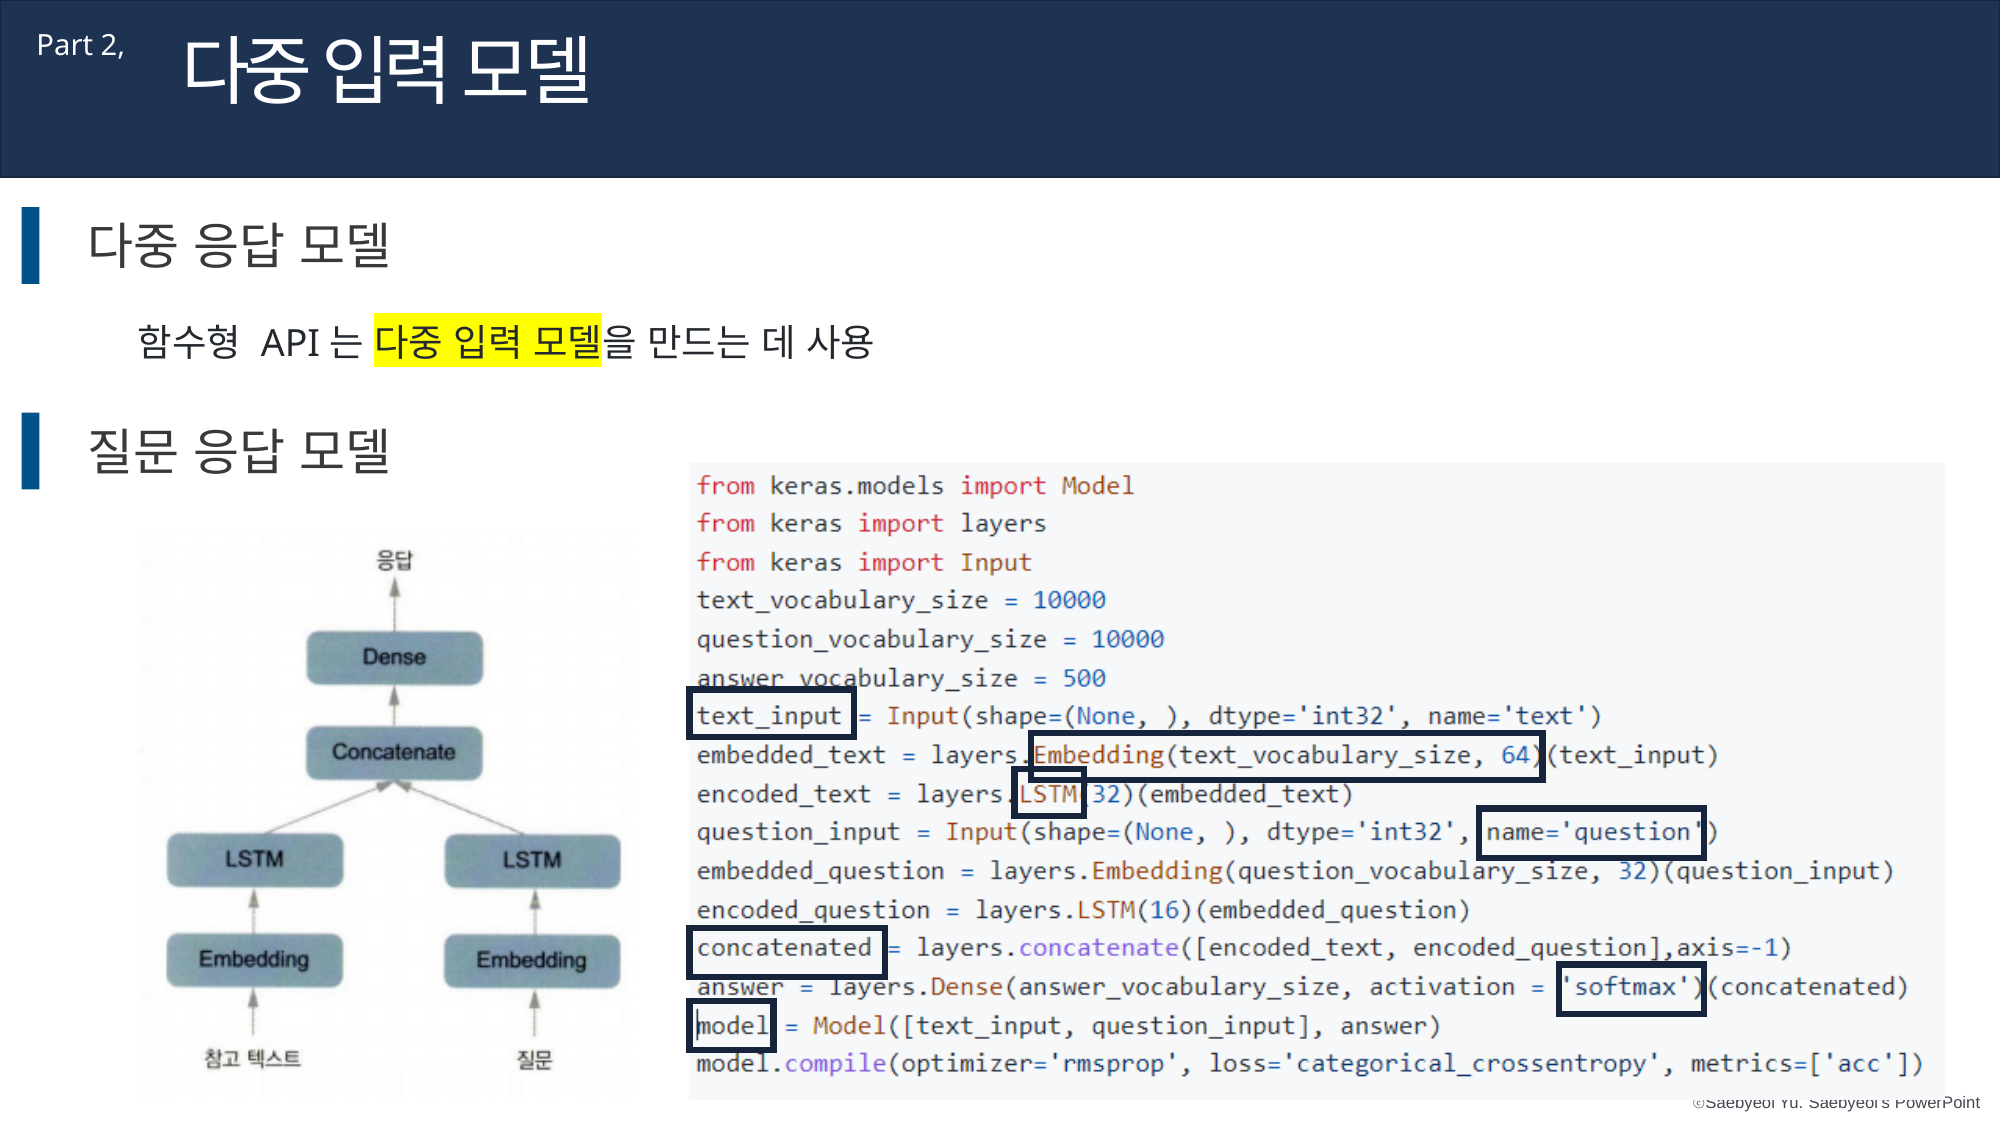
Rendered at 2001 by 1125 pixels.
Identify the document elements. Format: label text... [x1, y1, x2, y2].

picture [689, 463, 1945, 1100]
text_box [0, 0, 2000, 178]
text_box [21, 206, 40, 285]
text_box 질문 응답 모델 [73, 413, 407, 488]
picture [137, 532, 638, 1100]
text_box 함수형 API는 다중 입력 모델을 만드는 데 사용 [123, 311, 1945, 371]
text_box 다중 응답 모델 [73, 207, 407, 283]
text_box Part 2, [21, 19, 148, 69]
text_box 다중 입력 모델 [166, 16, 609, 122]
text_box [21, 412, 40, 490]
